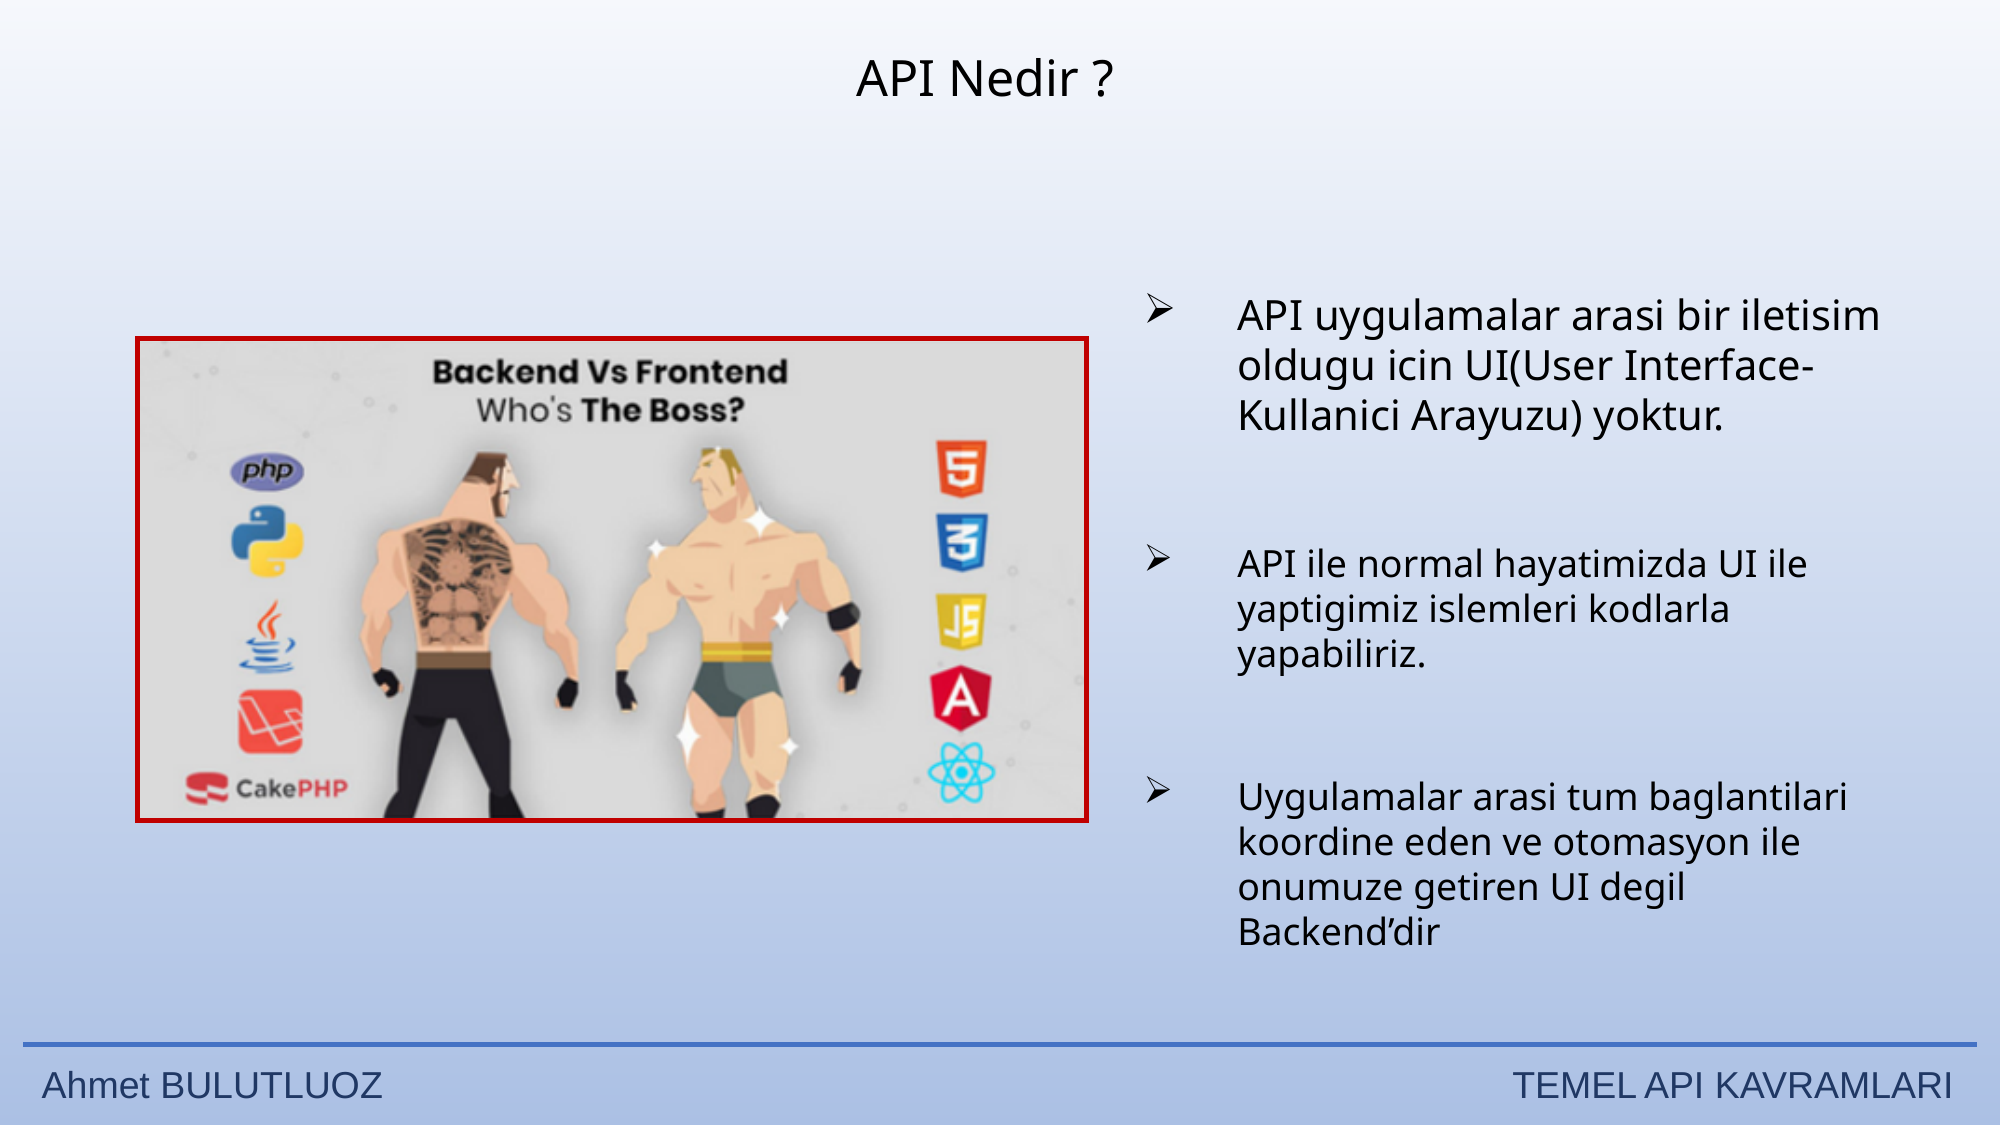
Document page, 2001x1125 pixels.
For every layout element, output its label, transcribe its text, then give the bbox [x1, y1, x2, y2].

text_box API ile normal hayatimizda UI ile yaptigimiz islemleri kodlarla yapabiliriz. [1128, 532, 1908, 683]
text_box Uygulamalar arasi tum baglantilari koordine eden ve otomasyon ile onumuze getiren UI degil Backend’dir [1128, 765, 1890, 960]
text_box Ahmet BULUTLUOZ TEMEL API KAVRAMLARI [26, 1053, 1981, 1125]
picture [137, 338, 1087, 821]
text_box API uygulamalar arasi bir iletisim oldugu icin UI(User Interface- Kullanici Arayuzu) yoktur. [1128, 281, 1908, 447]
text_box API Nedir ? [522, 38, 1448, 114]
